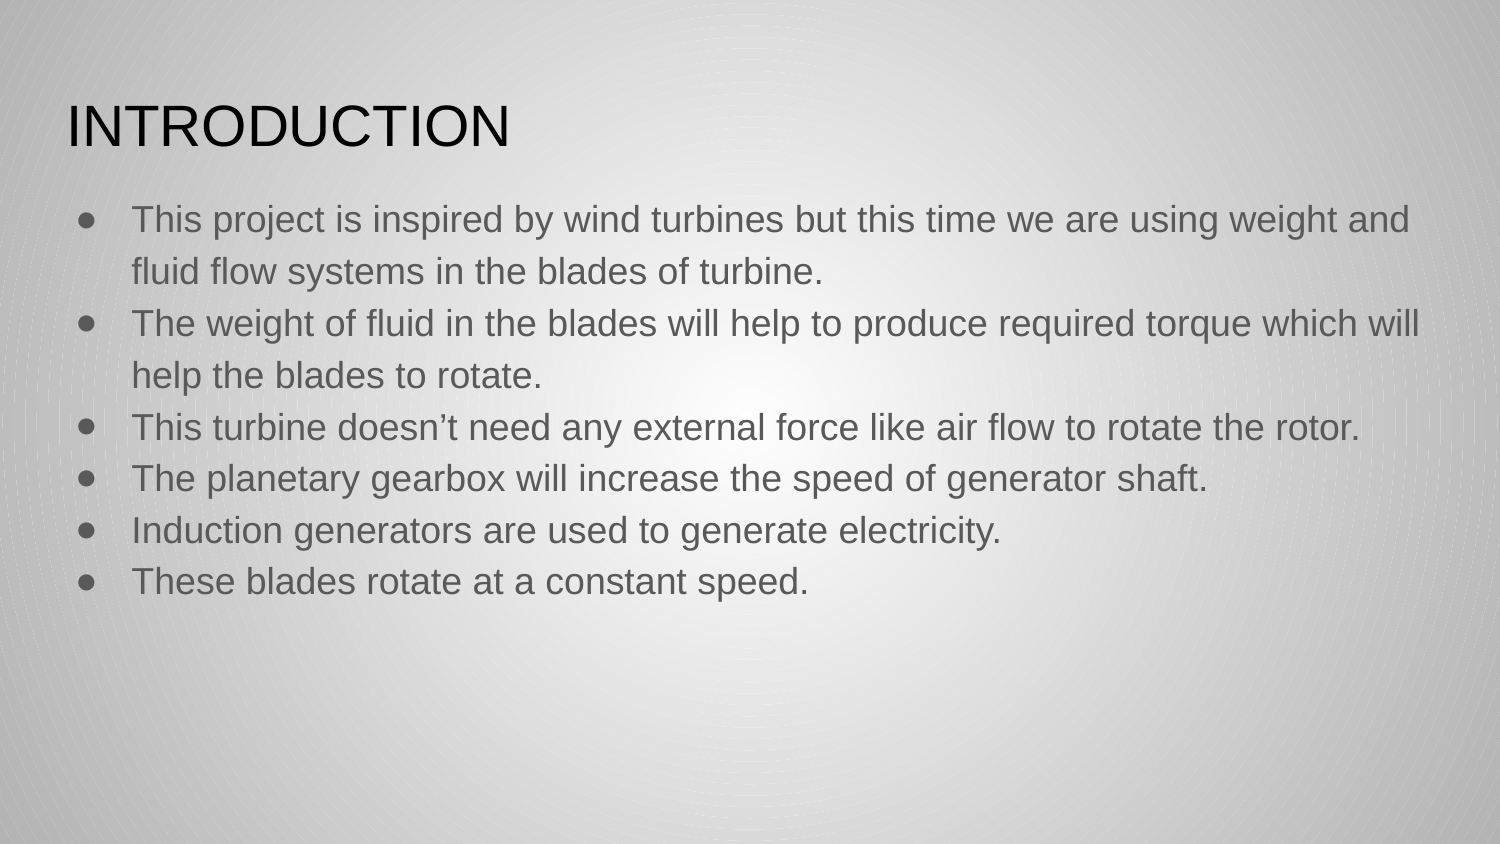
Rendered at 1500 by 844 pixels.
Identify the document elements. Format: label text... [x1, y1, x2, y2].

list This project is inspired by wind turbines but this time we are using weight and fluid flow systems in the blades of turbine. The weight of fluid in the blades will help to produce required torque which will help the blades to rotate. This turbine doesn’t need any external force like air flow to rotate the rotor. The planetary gearbox will increase the speed of generator shaft. Induction generators are used to generate electricity. These blades rotate at a constant speed. [41, 173, 1440, 735]
title INTRODUCTION [51, 72, 1449, 167]
